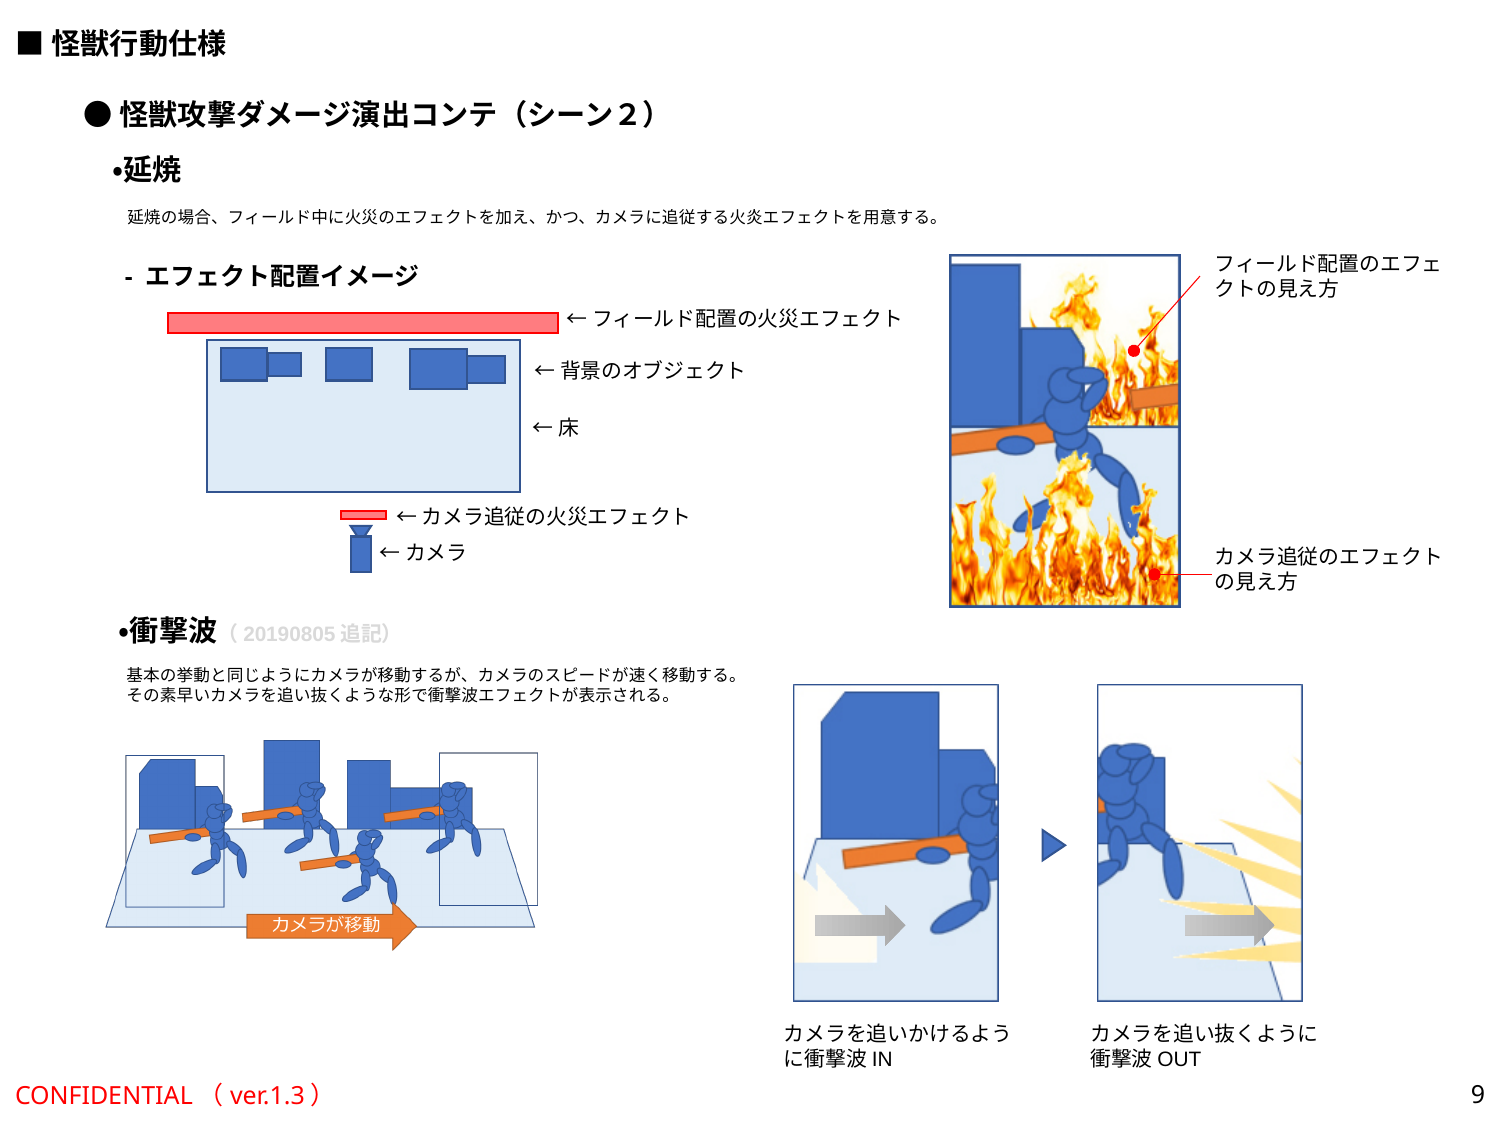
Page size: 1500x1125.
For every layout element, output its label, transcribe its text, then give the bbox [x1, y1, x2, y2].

text_box [167, 312, 551, 334]
text_box 延焼の場合、フィールド中に火災のエフェクトを加え、かつ、カメラに追従する火炎エフェクトを用意する。 [112, 199, 963, 235]
slide_number 9 [1162, 1065, 1500, 1125]
text_box ←カメラ [364, 536, 482, 573]
picture [949, 254, 1181, 608]
text_box ・延焼 [97, 144, 197, 194]
text_box ←背景のオブジェクト [519, 350, 762, 391]
text_box ■怪獣行動仕様 [0, 17, 242, 68]
picture [1097, 684, 1303, 1002]
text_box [221, 348, 505, 389]
text_box ・衝撃波（20190805追記） [104, 604, 418, 655]
text_box [340, 510, 381, 520]
text_box 基本の挙動と同じようにカメラが移動するが、カメラのスピードが速く移動する。 その素早いカメラを追い抜くような形で衝撃波エフェクトが表示される。 [111, 657, 761, 713]
text_box カメラを追い抜くように衝撃波OUT [1075, 1013, 1349, 1079]
text_box - エフェクト配置イメージ [109, 253, 436, 299]
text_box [1133, 276, 1200, 351]
picture [793, 684, 999, 1002]
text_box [341, 532, 385, 564]
text_box ●怪獣攻撃ダメージ演出コンテ（シーン２） [68, 88, 688, 139]
text_box [206, 339, 521, 493]
text_box ←床 [517, 407, 594, 447]
picture [105, 740, 538, 951]
text_box ←カメラ追従の火災エフェクト [381, 496, 707, 536]
text_box ←フィールド配置の火災エフェクト [551, 298, 918, 339]
text_box [1041, 828, 1067, 863]
text_box カメラ追従のエフェクトの見え方 [1199, 536, 1473, 602]
text_box カメラを追いかけるように衝撃波IN [769, 1013, 1042, 1079]
footer CONFIDENTIAL（ver.1.3） [0, 1064, 507, 1125]
text_box フィールド配置のエフェクトの見え方 [1199, 243, 1473, 308]
